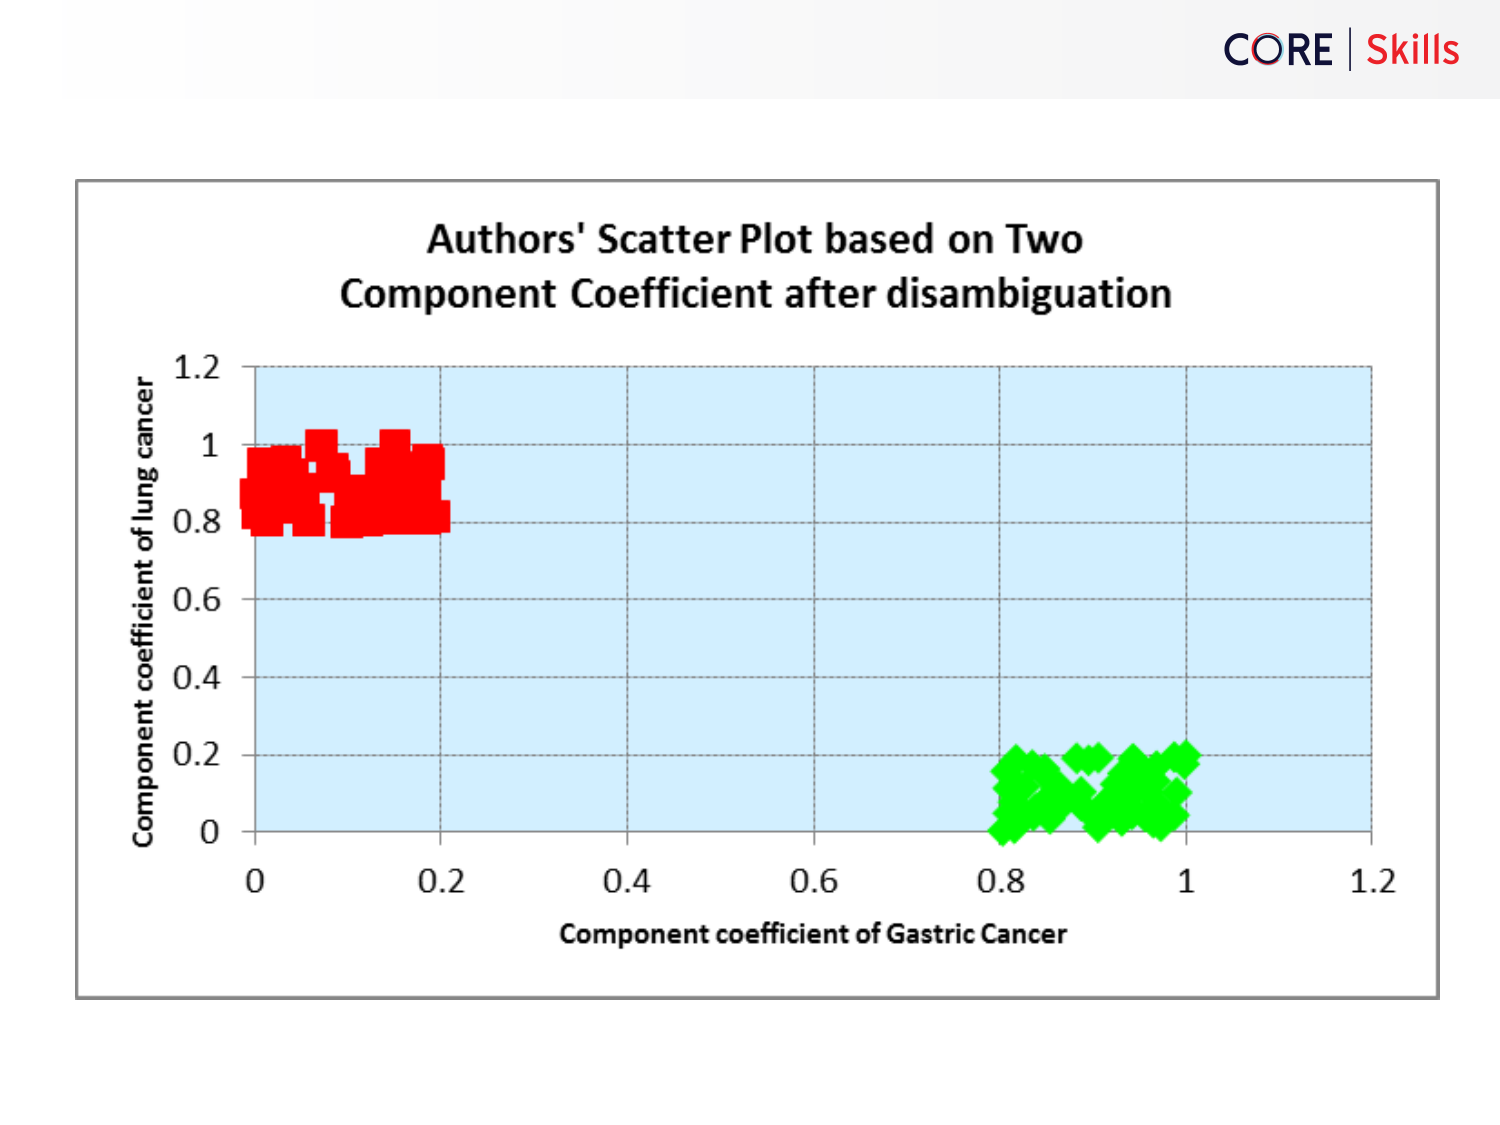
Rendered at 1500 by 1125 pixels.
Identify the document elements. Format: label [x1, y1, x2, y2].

list [74, 179, 1440, 1001]
picture [0, 0, 1500, 99]
